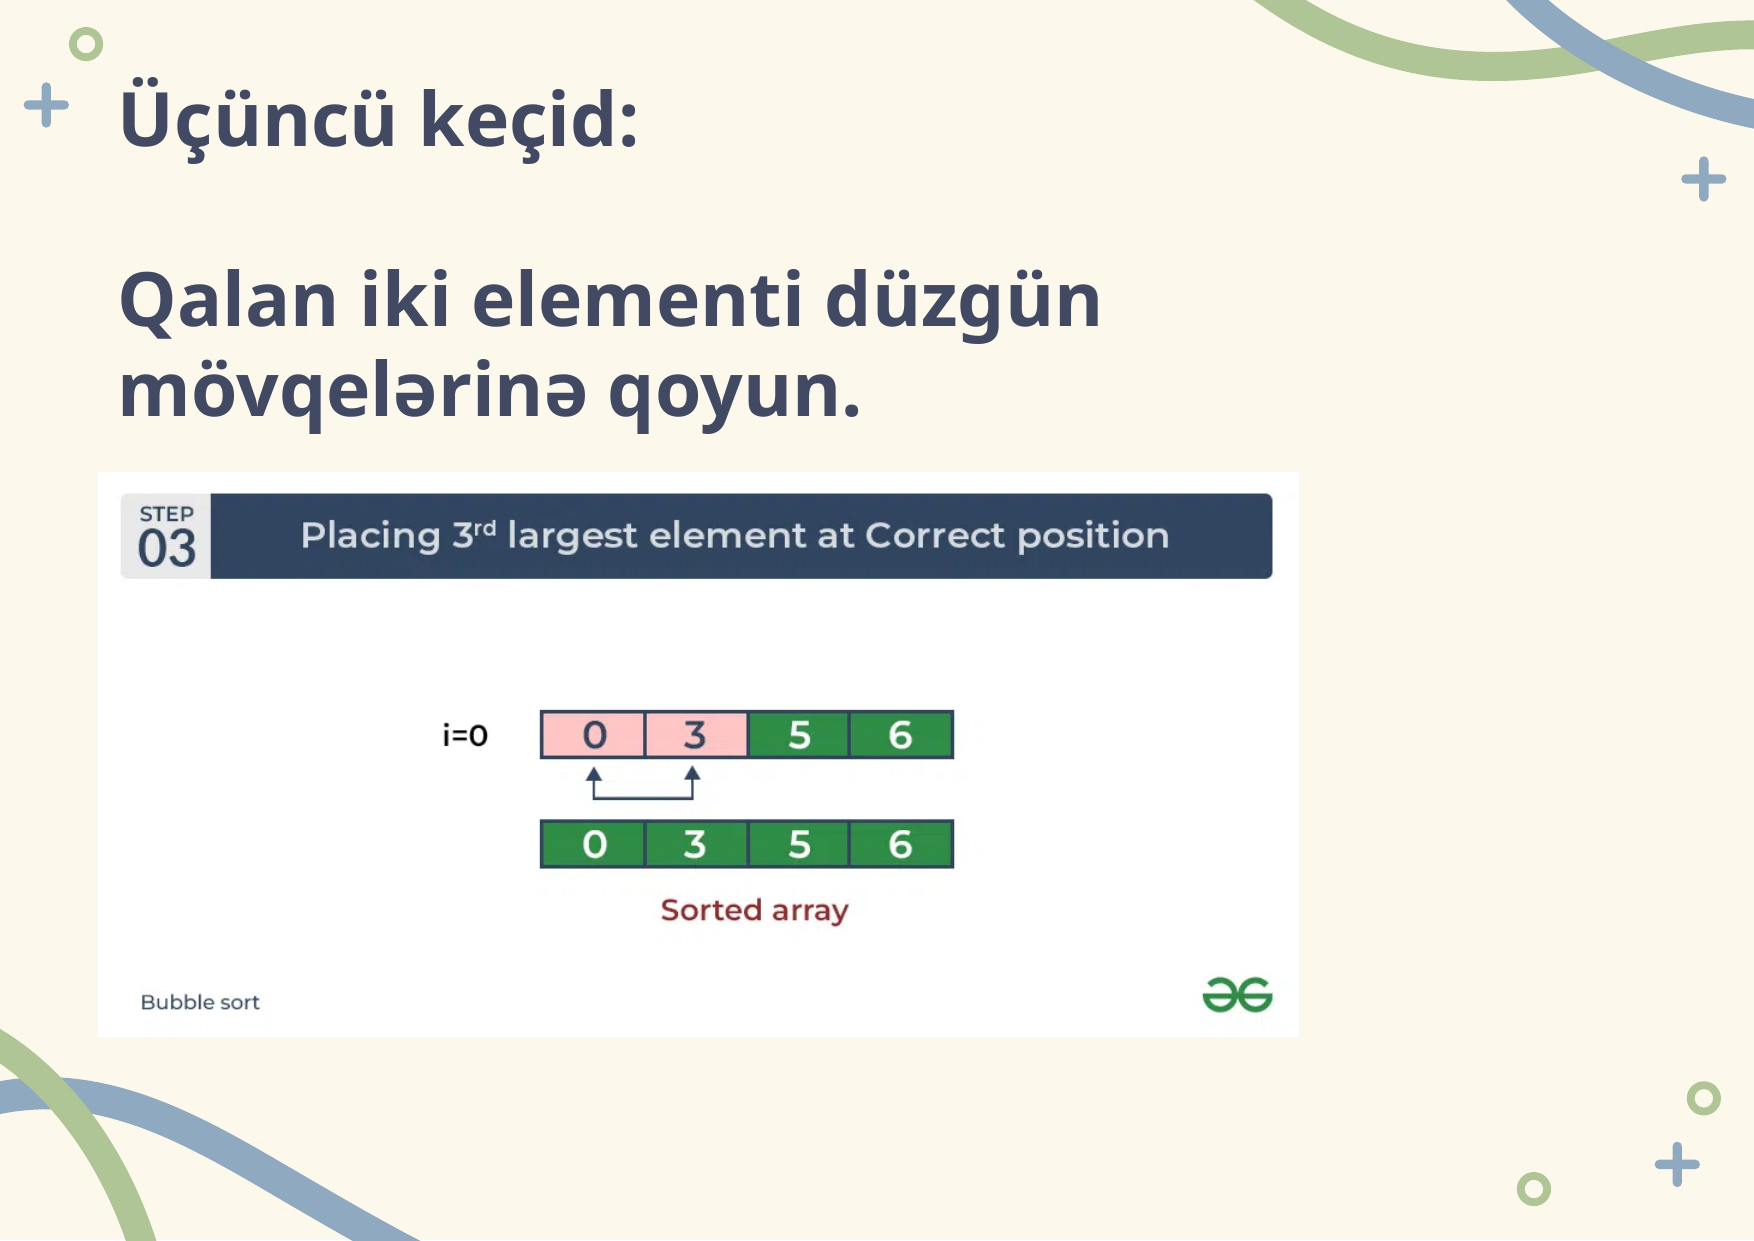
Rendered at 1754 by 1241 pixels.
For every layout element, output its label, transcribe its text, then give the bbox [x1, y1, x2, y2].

picture [98, 472, 1299, 1037]
text_box Üçüncü keçid: Qalan iki elementi düzgün mövqelərinə qoyun. [98, 52, 1459, 357]
